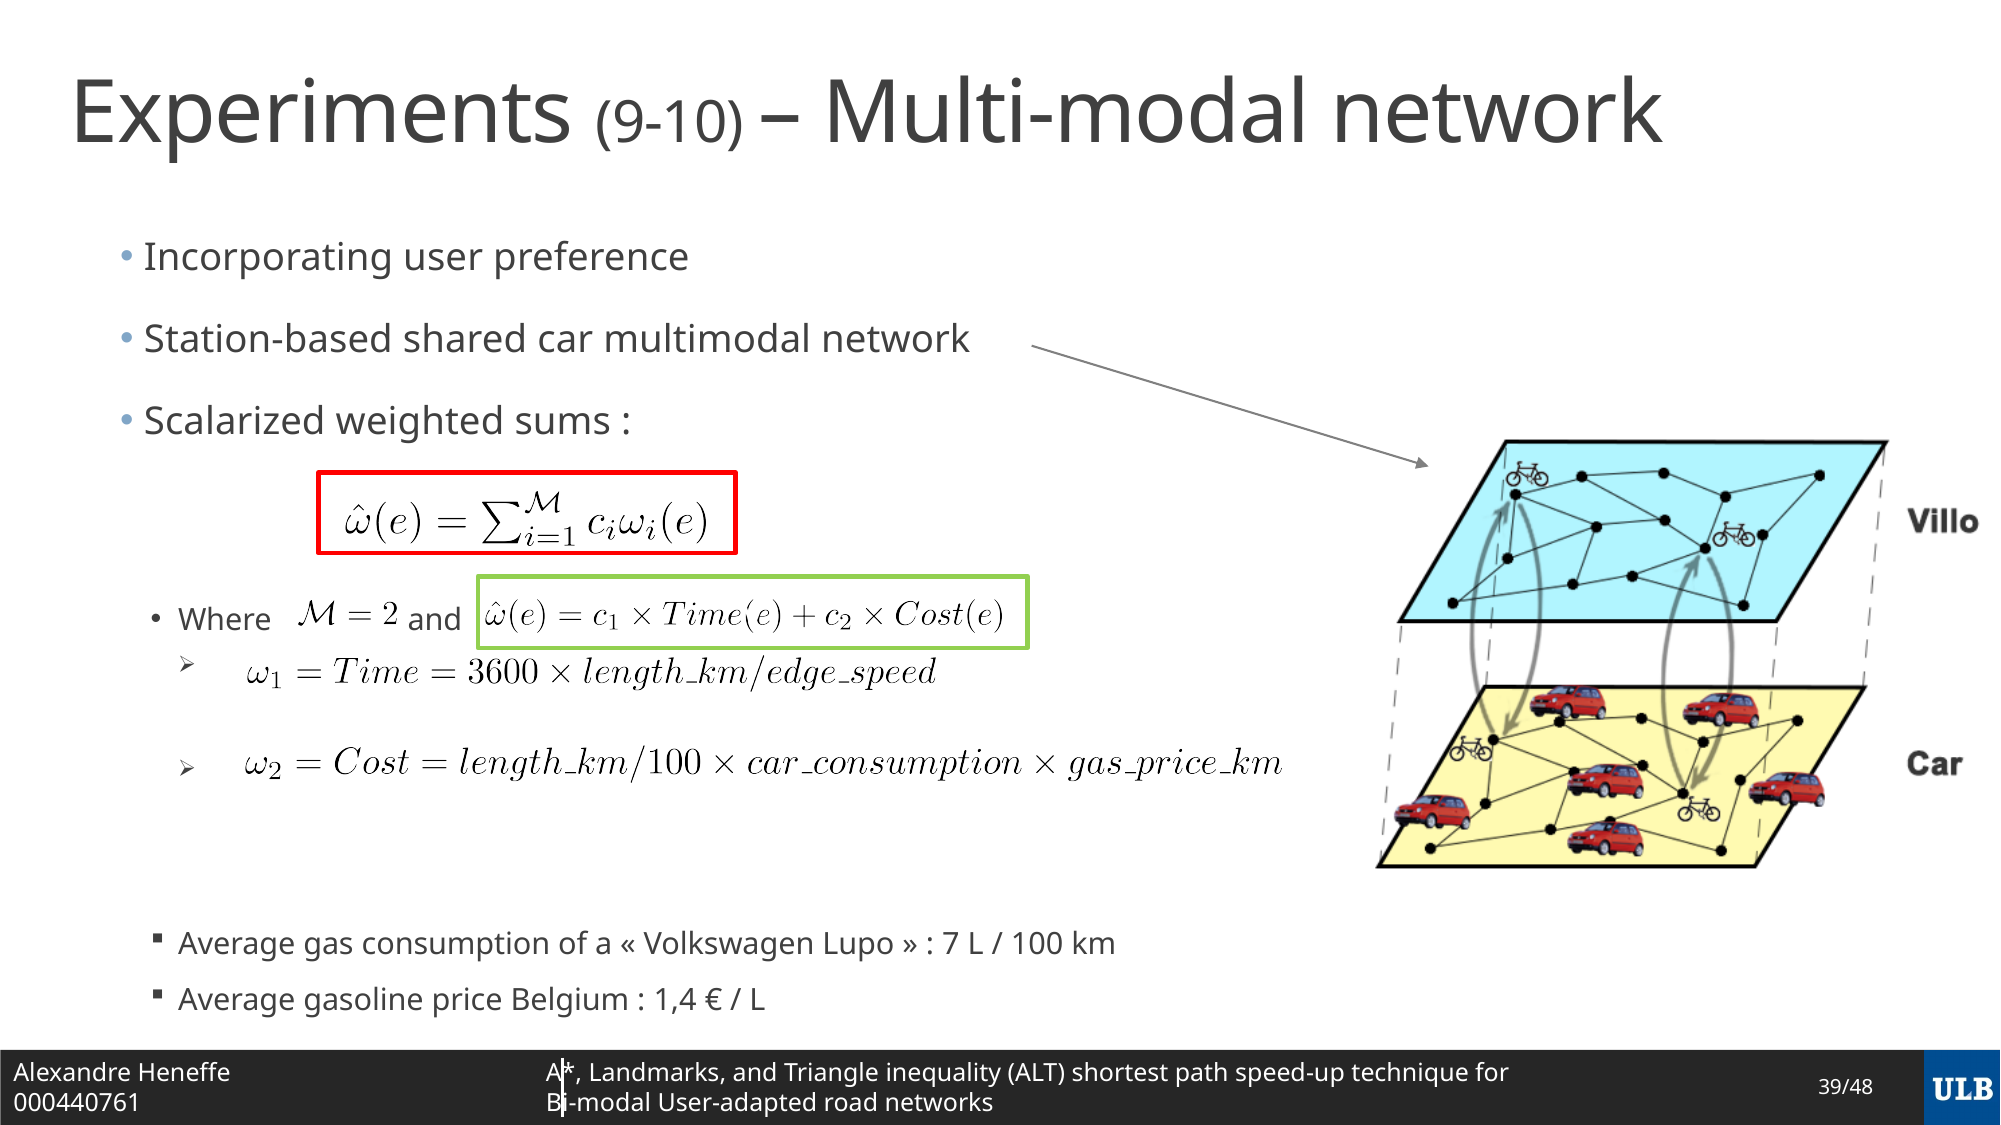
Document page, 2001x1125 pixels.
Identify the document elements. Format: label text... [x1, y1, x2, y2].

picture [484, 598, 1003, 634]
list Incorporating user preference Station-based shared car multimodal network Scalarized weighted sums : Where and Average gas consumption of a « Volkswagen Lupo » : 7 L / 100 km Average gasoline price Belgium : 1,4 € / L [120, 215, 1972, 1029]
text_box Alexandre Heneffe 000440761 [0, 1049, 299, 1124]
text_box A*, Landmarks, and Triangle inequality (ALT) shortest path speed-up technique for Bi-modal User-adapted road networks [531, 1049, 1533, 1124]
picture [245, 745, 1282, 784]
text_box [1031, 345, 1430, 467]
picture [1923, 1050, 2000, 1125]
text_box v [317, 471, 737, 554]
slide_number 39/48 [1803, 1057, 1921, 1118]
title Experiments (9-10) – Multi-modal network [54, 43, 1705, 169]
text_box v [477, 575, 1029, 649]
picture [1366, 420, 1998, 891]
picture [345, 490, 706, 547]
picture [247, 654, 936, 692]
picture [297, 599, 398, 626]
